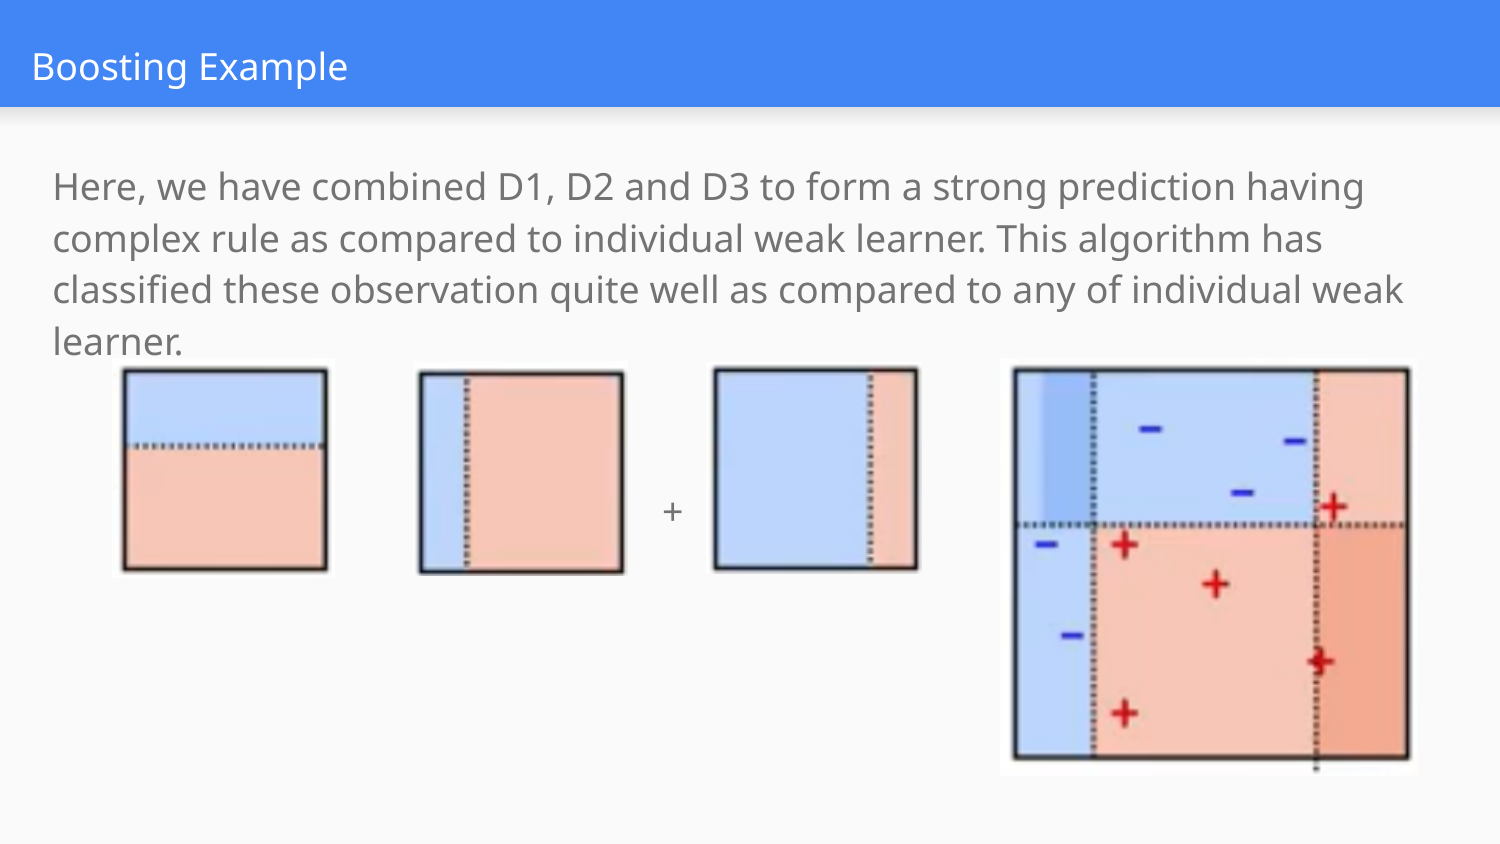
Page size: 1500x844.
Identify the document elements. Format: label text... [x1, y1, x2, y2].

picture [111, 358, 335, 578]
title Boosting Example [16, 15, 1464, 115]
text_box Here, we have combined D1, D2 and D3 to form a strong prediction having complex rule as compared to individual weak learner. This algorithm has classified these observation quite well as compared to any of individual weak learner. + + = [37, 141, 1464, 796]
picture [706, 358, 1418, 777]
picture [413, 360, 629, 576]
